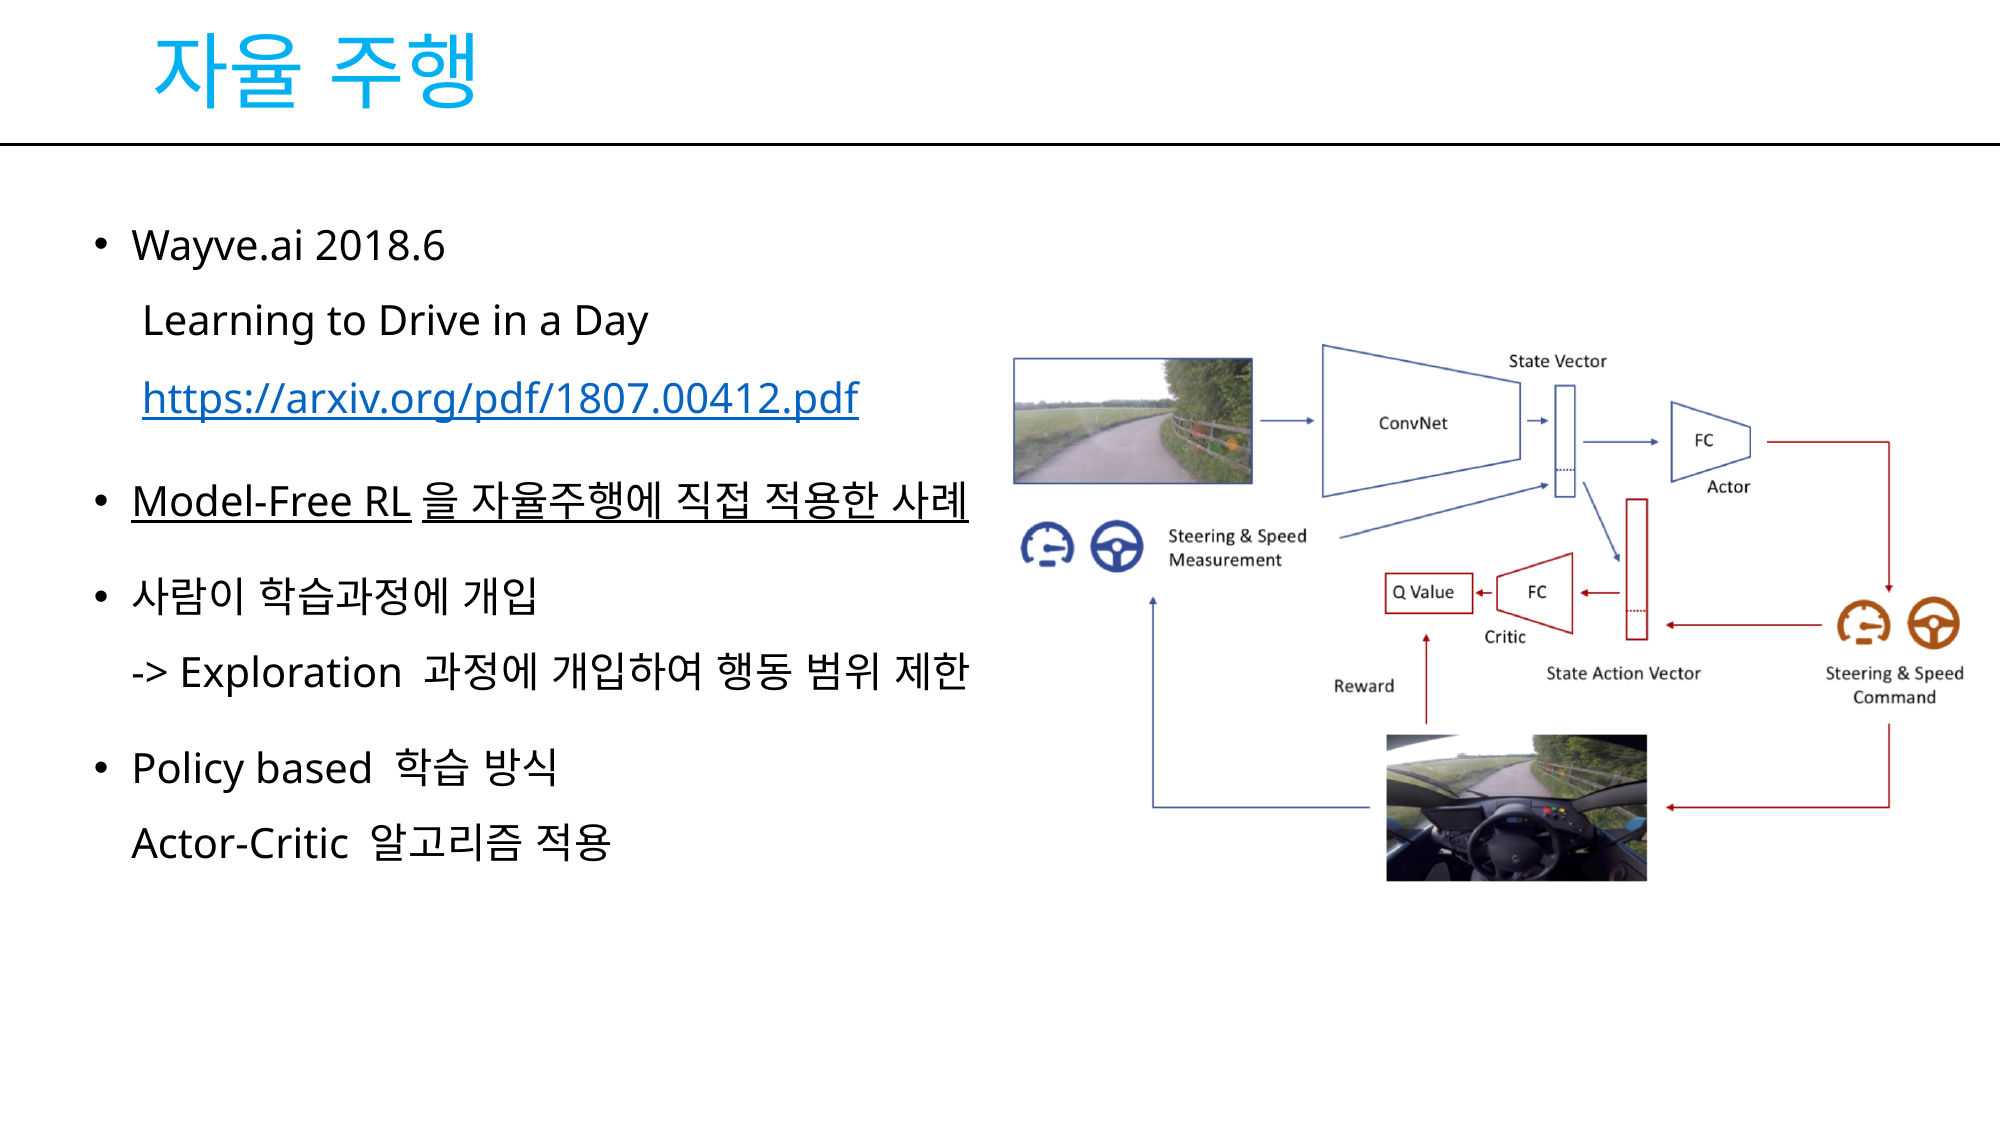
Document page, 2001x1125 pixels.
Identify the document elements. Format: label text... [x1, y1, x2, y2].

title 자율 주행 [137, 9, 1863, 143]
list Wayve.ai 2018.6 Learning to Drive in a Day https://arxiv.org/pdf/1807.00412.pdf Model-Free RL을 자율주행에 직접 적용한 사례 사람이 학습과정에 개입 -> Exploration 과정에 개입하여 행동 범위 제한 Policy based 학습 방식 Actor-Critic 알고리즘 적용 [78, 186, 1942, 1042]
picture [999, 320, 1977, 907]
